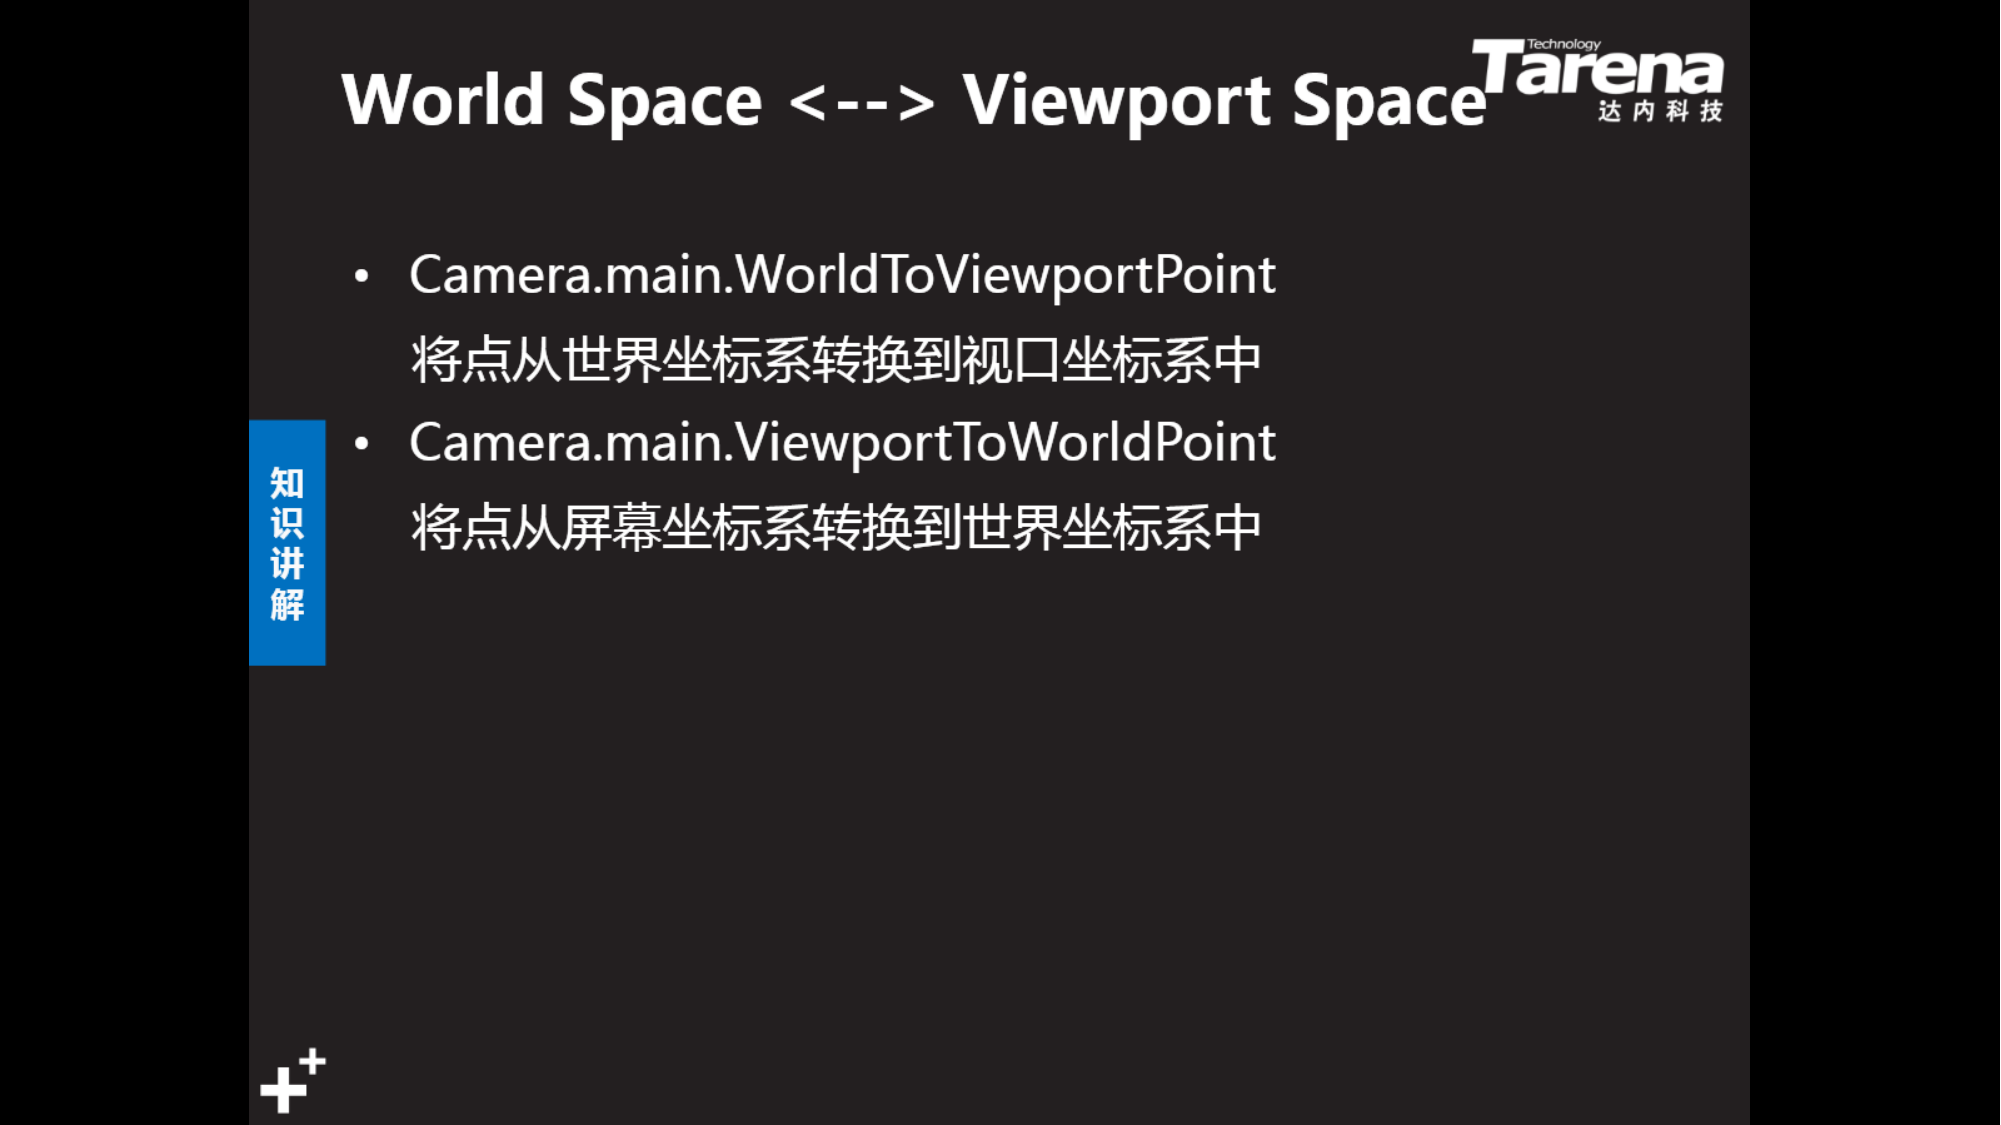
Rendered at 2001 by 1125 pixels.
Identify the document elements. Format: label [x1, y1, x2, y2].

picture [249, 0, 1750, 1125]
